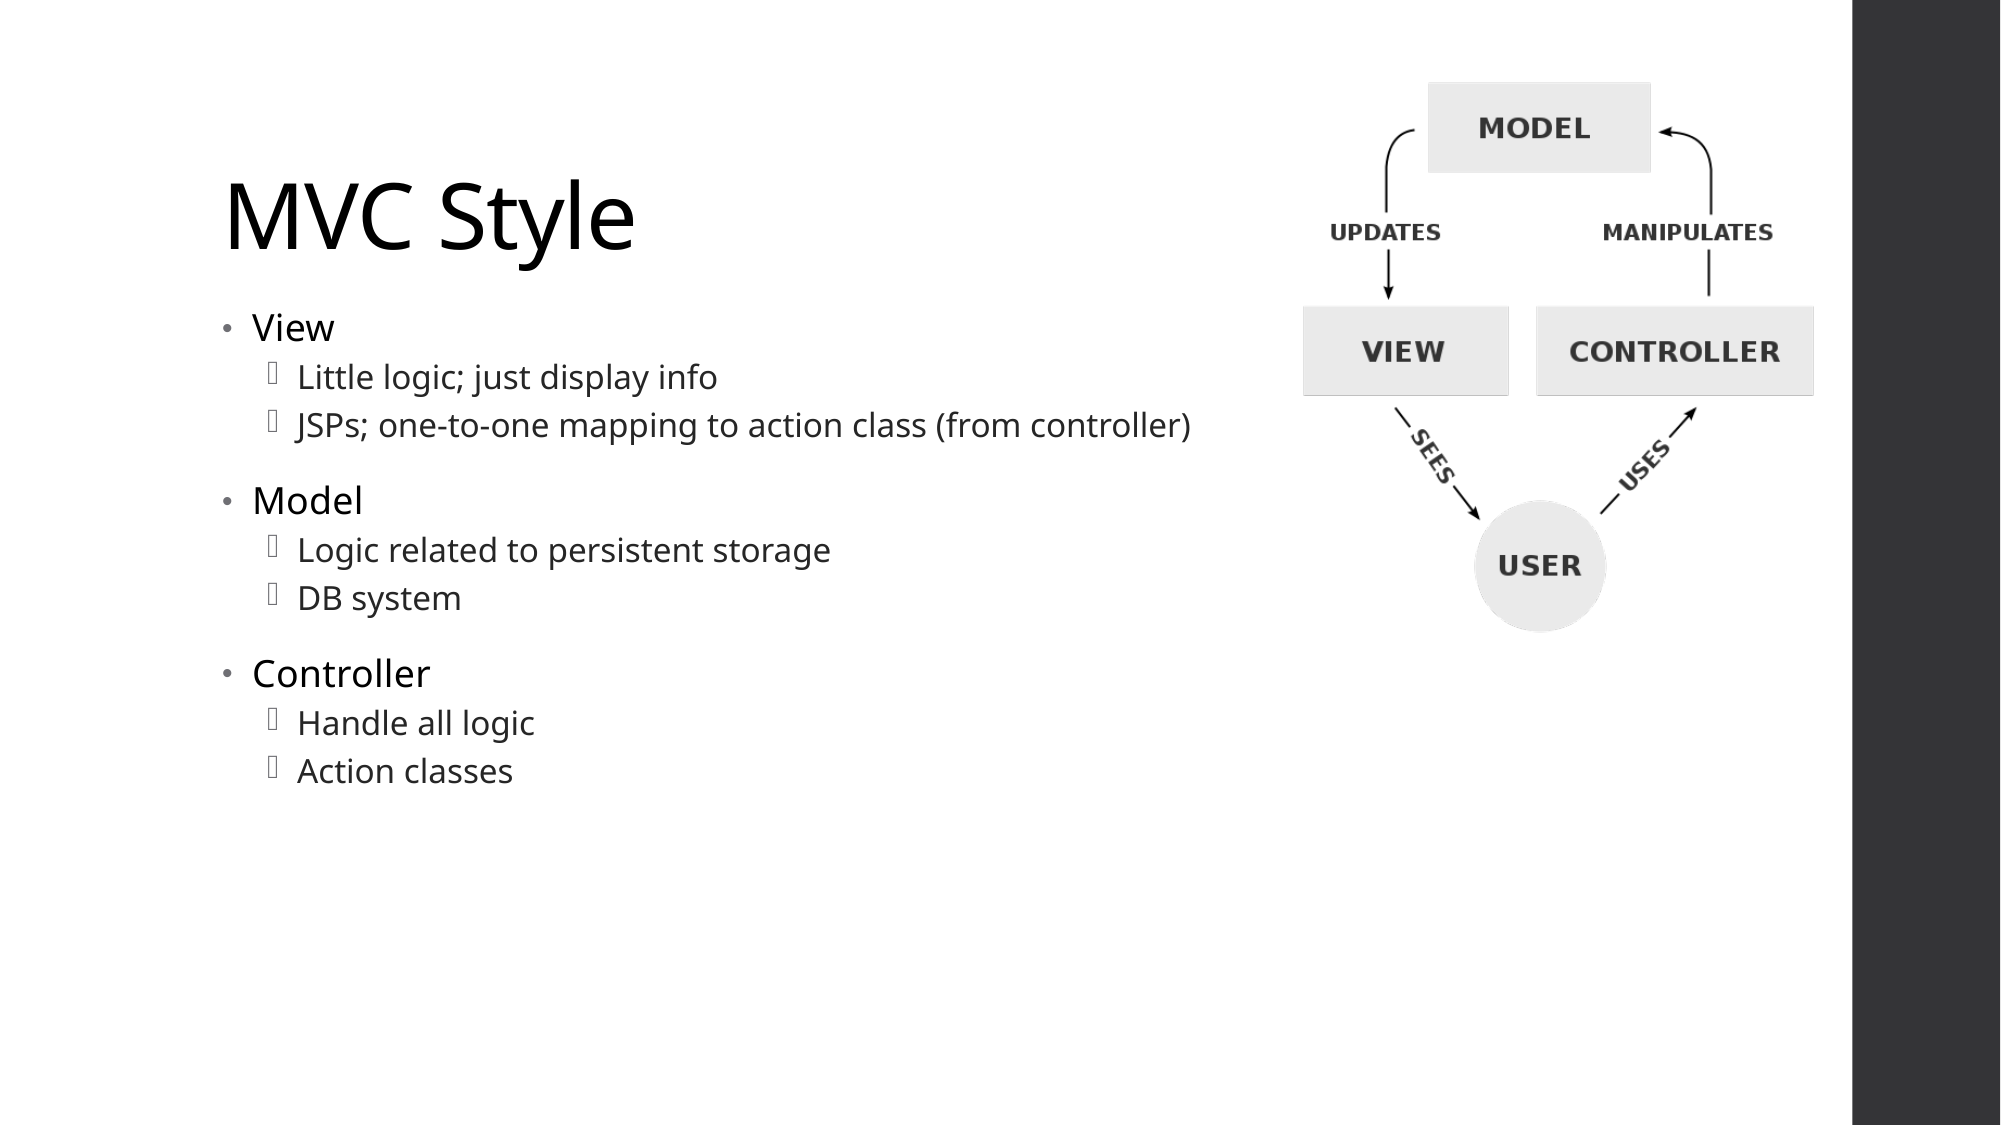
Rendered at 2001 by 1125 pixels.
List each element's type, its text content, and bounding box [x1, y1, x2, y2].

picture [1287, 59, 1830, 657]
title MVC Style [206, 60, 1281, 278]
list View Little logic; just display info JSPs; one-to-one mapping to action class (from controller) Model Logic related to persistent storage DB system Controller Handle all logic Action classes [206, 299, 1617, 1014]
